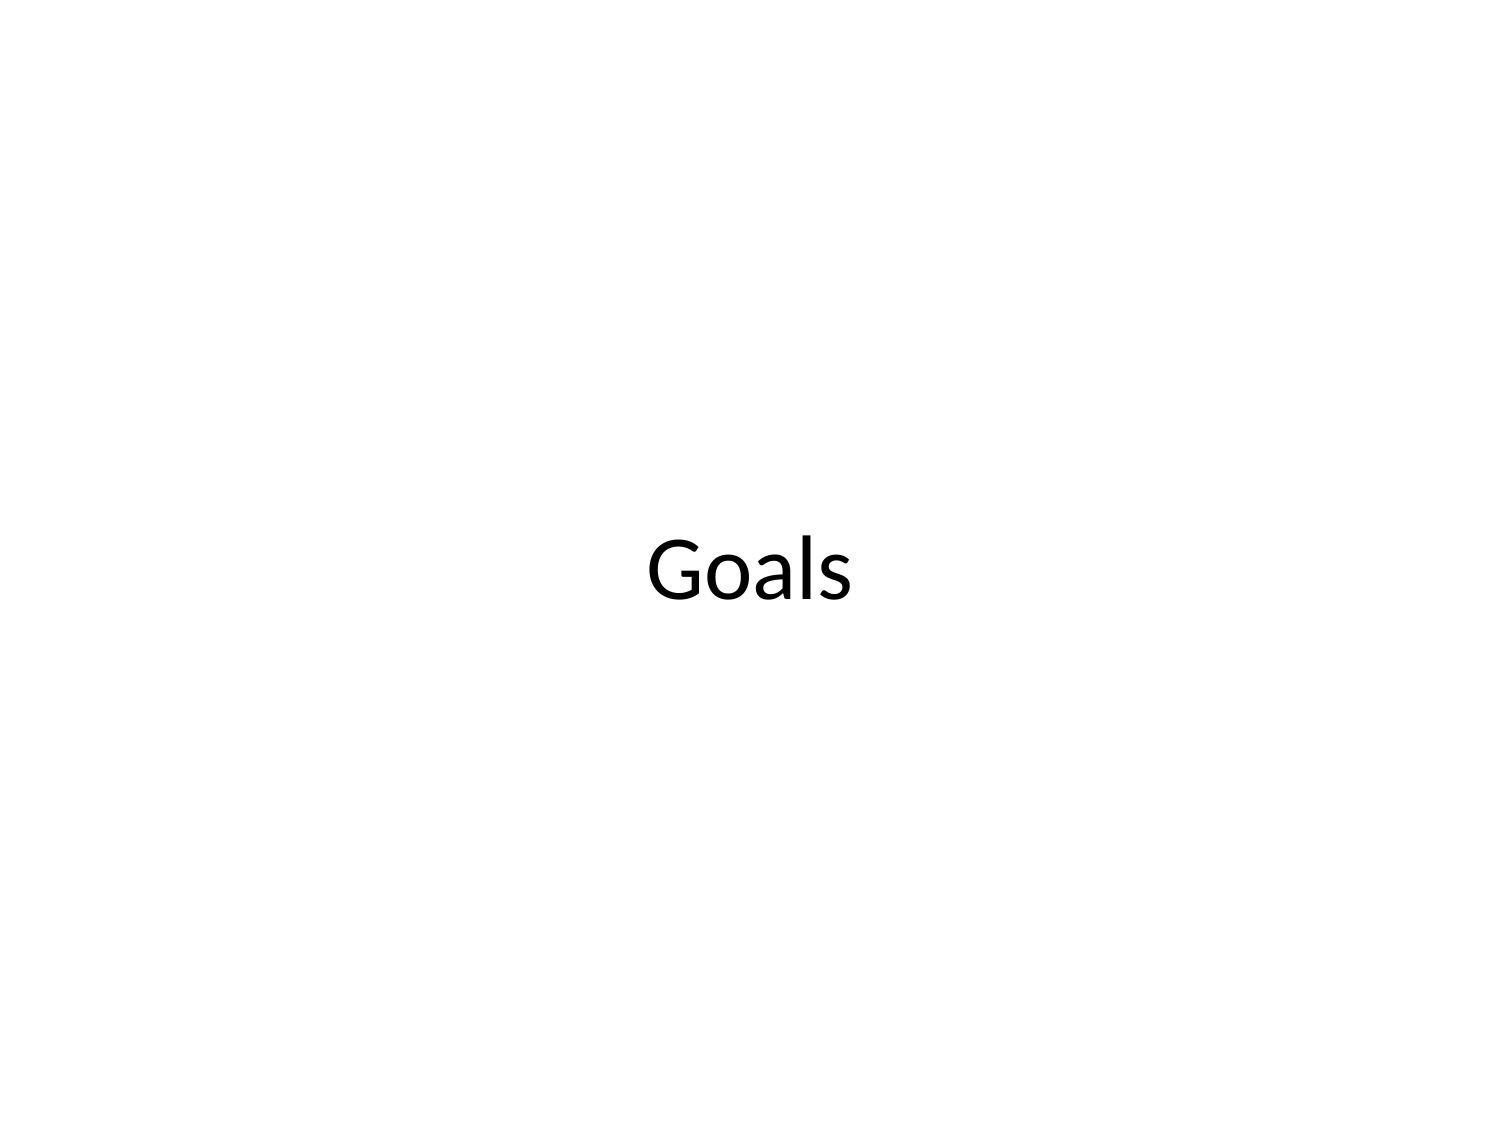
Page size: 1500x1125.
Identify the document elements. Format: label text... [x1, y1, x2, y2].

title Goals [75, 0, 1425, 1125]
